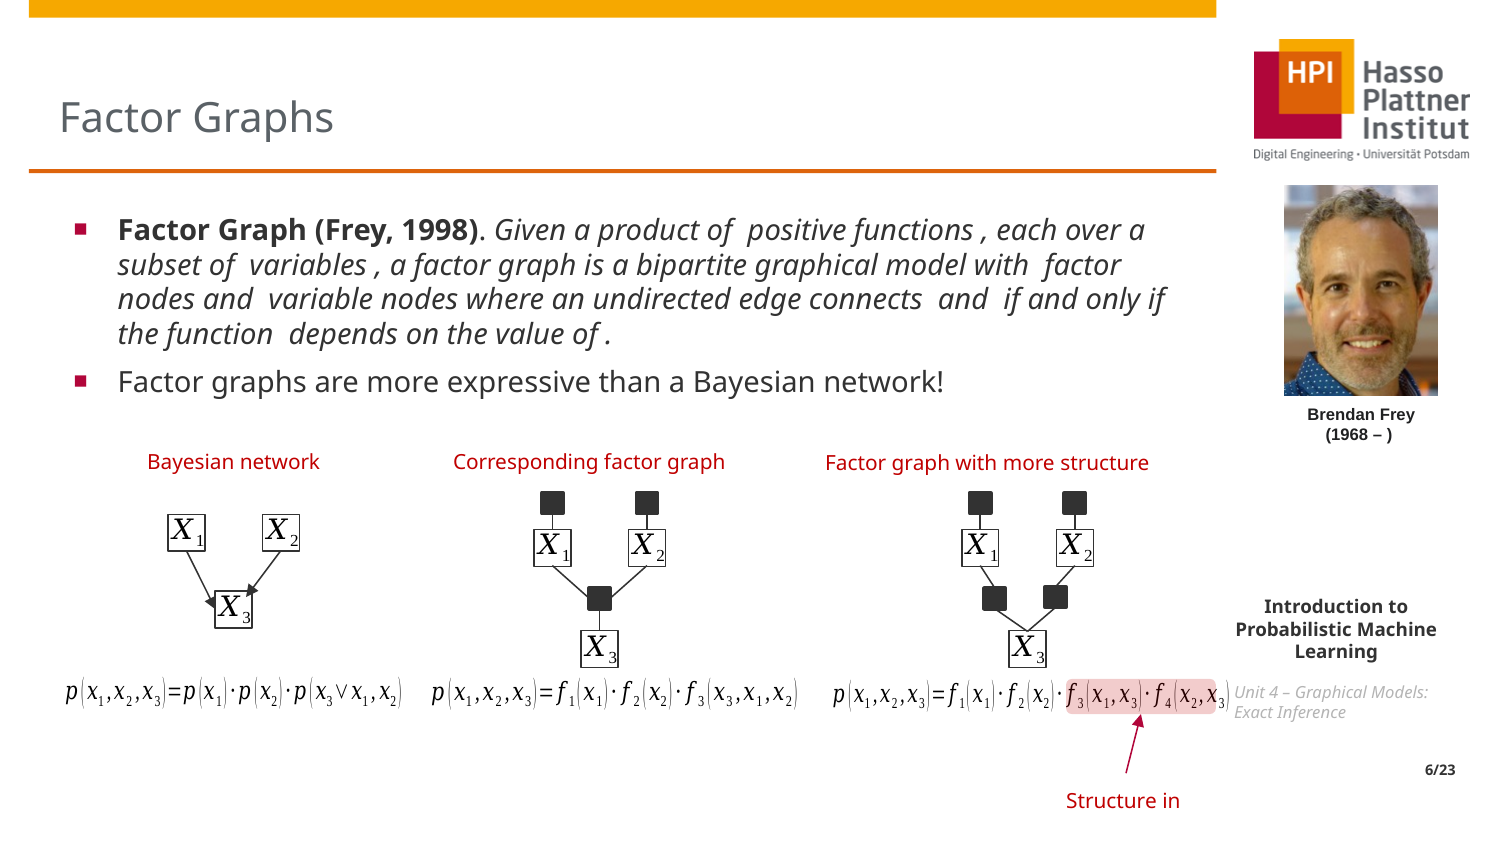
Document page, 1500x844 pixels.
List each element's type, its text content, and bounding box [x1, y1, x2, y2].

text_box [1027, 607, 1056, 632]
text_box Brendan Frey (1968 – ) [1286, 405, 1436, 451]
text_box [635, 491, 659, 515]
text_box [587, 586, 612, 611]
text_box [540, 491, 565, 515]
title Factor Graphs [58, 17, 1187, 170]
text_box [552, 565, 590, 599]
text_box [994, 608, 1024, 632]
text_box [1055, 565, 1076, 587]
text_box [1062, 491, 1087, 515]
text_box [1043, 585, 1068, 609]
text_box Corresponding factor graph [465, 440, 714, 482]
text_box [1063, 676, 1218, 717]
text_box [609, 565, 648, 599]
picture [1254, 39, 1470, 161]
text_box [982, 586, 1007, 611]
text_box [979, 565, 996, 589]
text_box [968, 491, 993, 515]
text_box Factor graph with more structure [863, 441, 1112, 483]
text_box Bayesian network [109, 440, 358, 482]
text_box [186, 550, 222, 598]
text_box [245, 550, 282, 598]
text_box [1125, 713, 1142, 774]
picture [1283, 185, 1438, 397]
